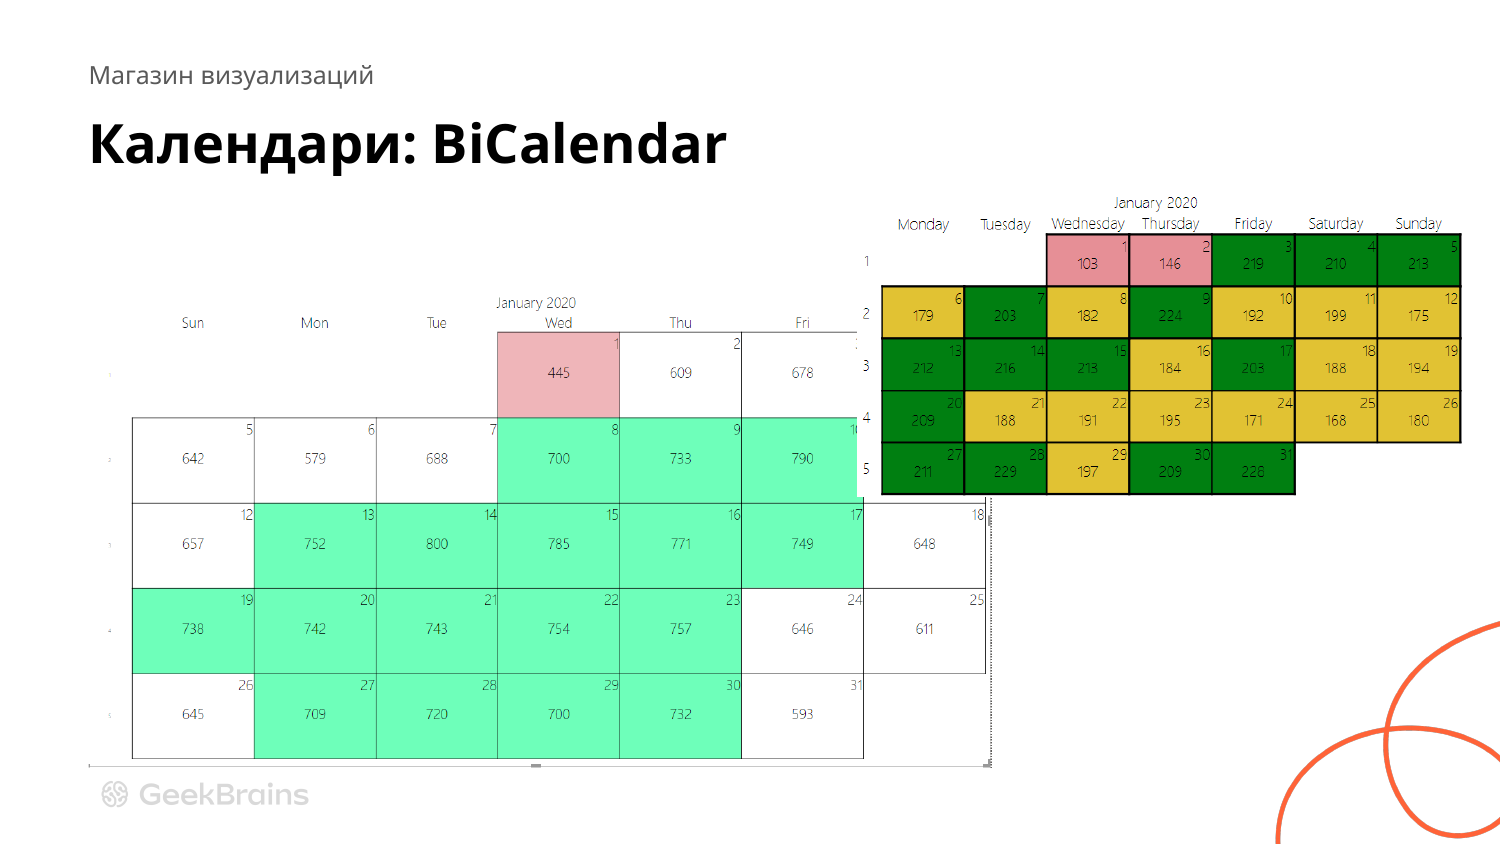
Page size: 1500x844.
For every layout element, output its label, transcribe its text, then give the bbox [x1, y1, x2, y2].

title Календари: BiCalendar [88, 118, 1412, 260]
picture [88, 194, 1463, 822]
subtitle Магазин визуализаций [88, 33, 1500, 112]
picture [1264, 619, 1500, 844]
